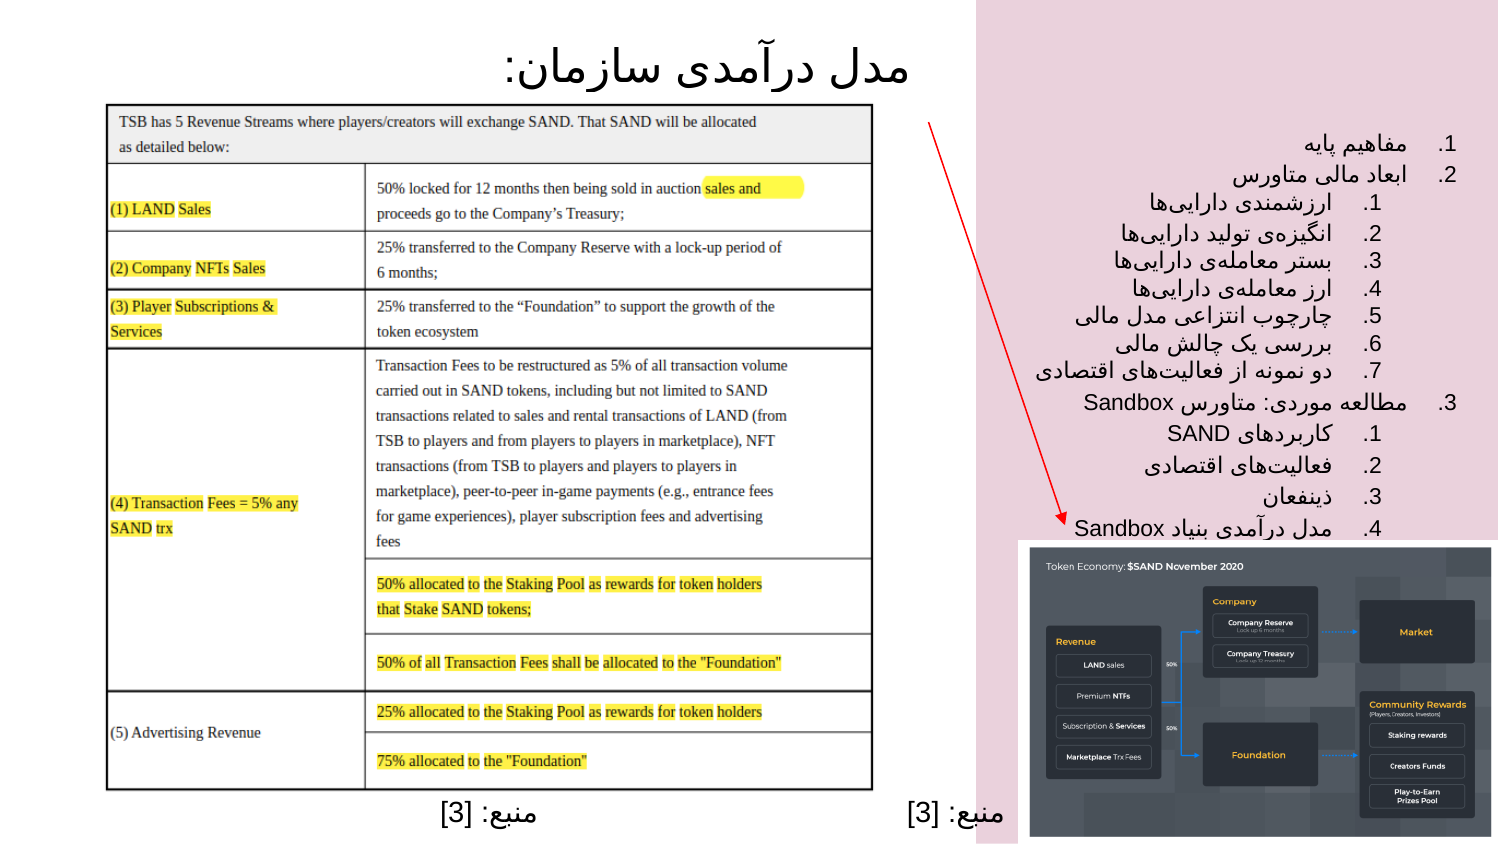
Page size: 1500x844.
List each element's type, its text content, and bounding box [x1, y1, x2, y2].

text_box منبع: [3] [883, 778, 1012, 843]
text_box منبع: [3] [377, 808, 601, 843]
picture [1017, 540, 1500, 844]
picture [94, 92, 884, 800]
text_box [928, 121, 1066, 526]
list مفاهیم پایه ابعاد مالی متاورس ارزشمندی دارایی‌ها انگیزه‌ی تولید دارایی‌ها بستر معامله‌ی دارایی‌ها ارز معامله‌ی دارایی‌ها چارچوب انتزاعی مدل مالی بررسی یک چالش مالی دو نمونه‌ از فعالیت‌های اقتصادی مطالعه موردی: متاورس Sandbox کاربردهای SAND فعالیت‌های اقتصادی ذینفعان مدل درآمدی بنیاد Sandbox [976, 0, 1498, 778]
title مدل درآمدی سازمان: [51, 13, 927, 107]
